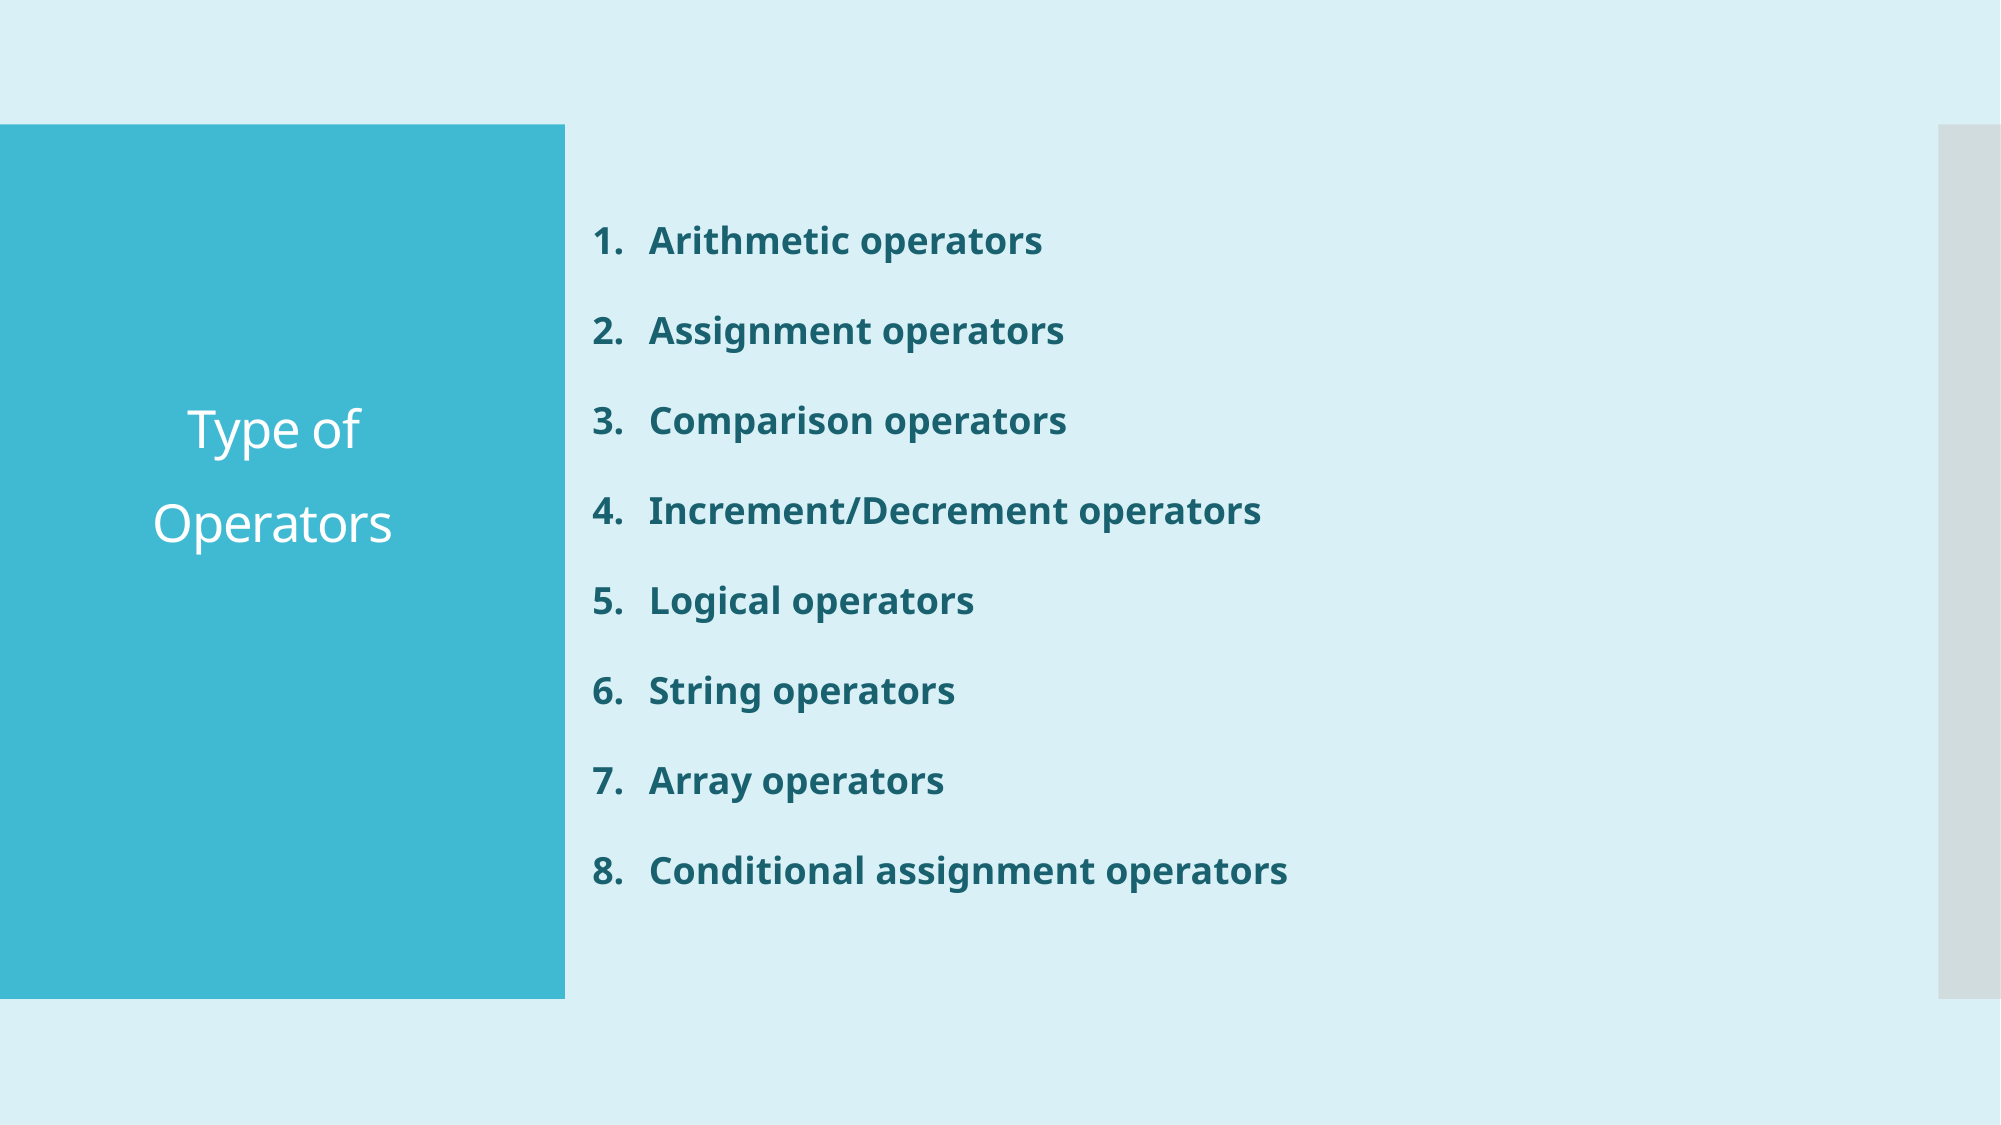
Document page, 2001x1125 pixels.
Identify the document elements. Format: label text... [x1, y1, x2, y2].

text_box Arithmetic operators Assignment operators Comparison operators Increment/Decrement operators Logical operators String operators Array operators Conditional assignment operators [577, 164, 1954, 900]
title Type of Operators [47, 356, 500, 593]
